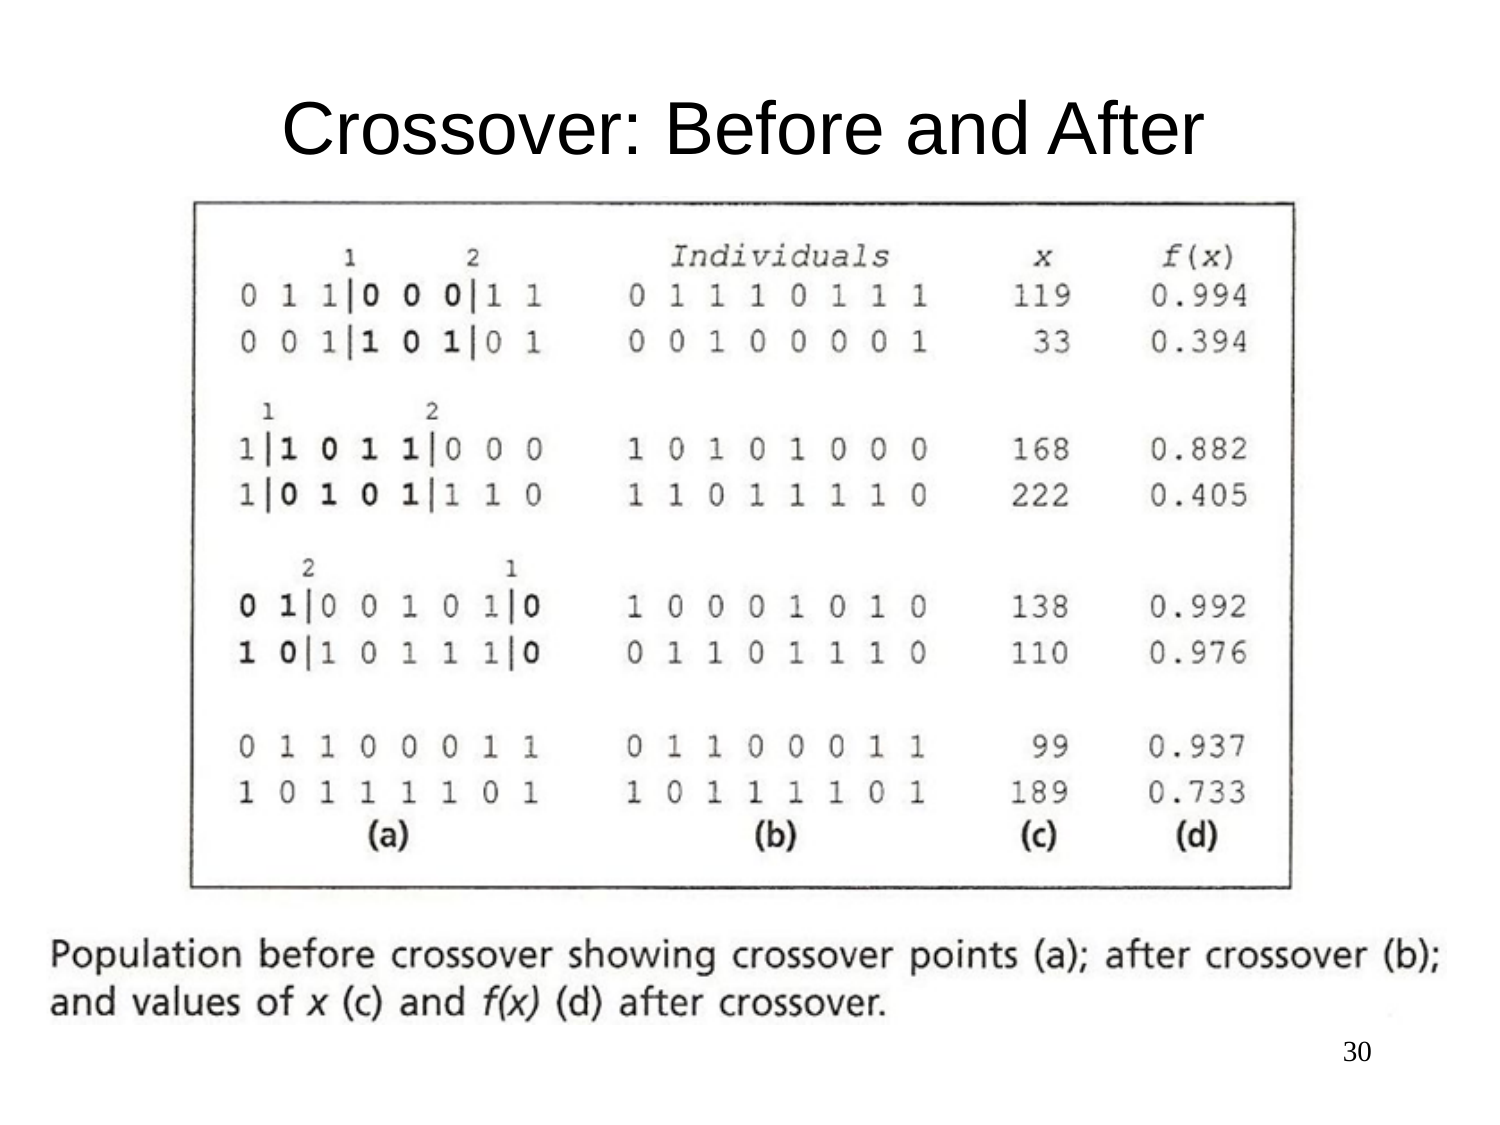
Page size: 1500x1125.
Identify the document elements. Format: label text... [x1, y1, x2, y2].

title Crossover: Before and After [106, 31, 1382, 194]
picture [40, 196, 1447, 1026]
slide_number 30 [1074, 1034, 1388, 1101]
